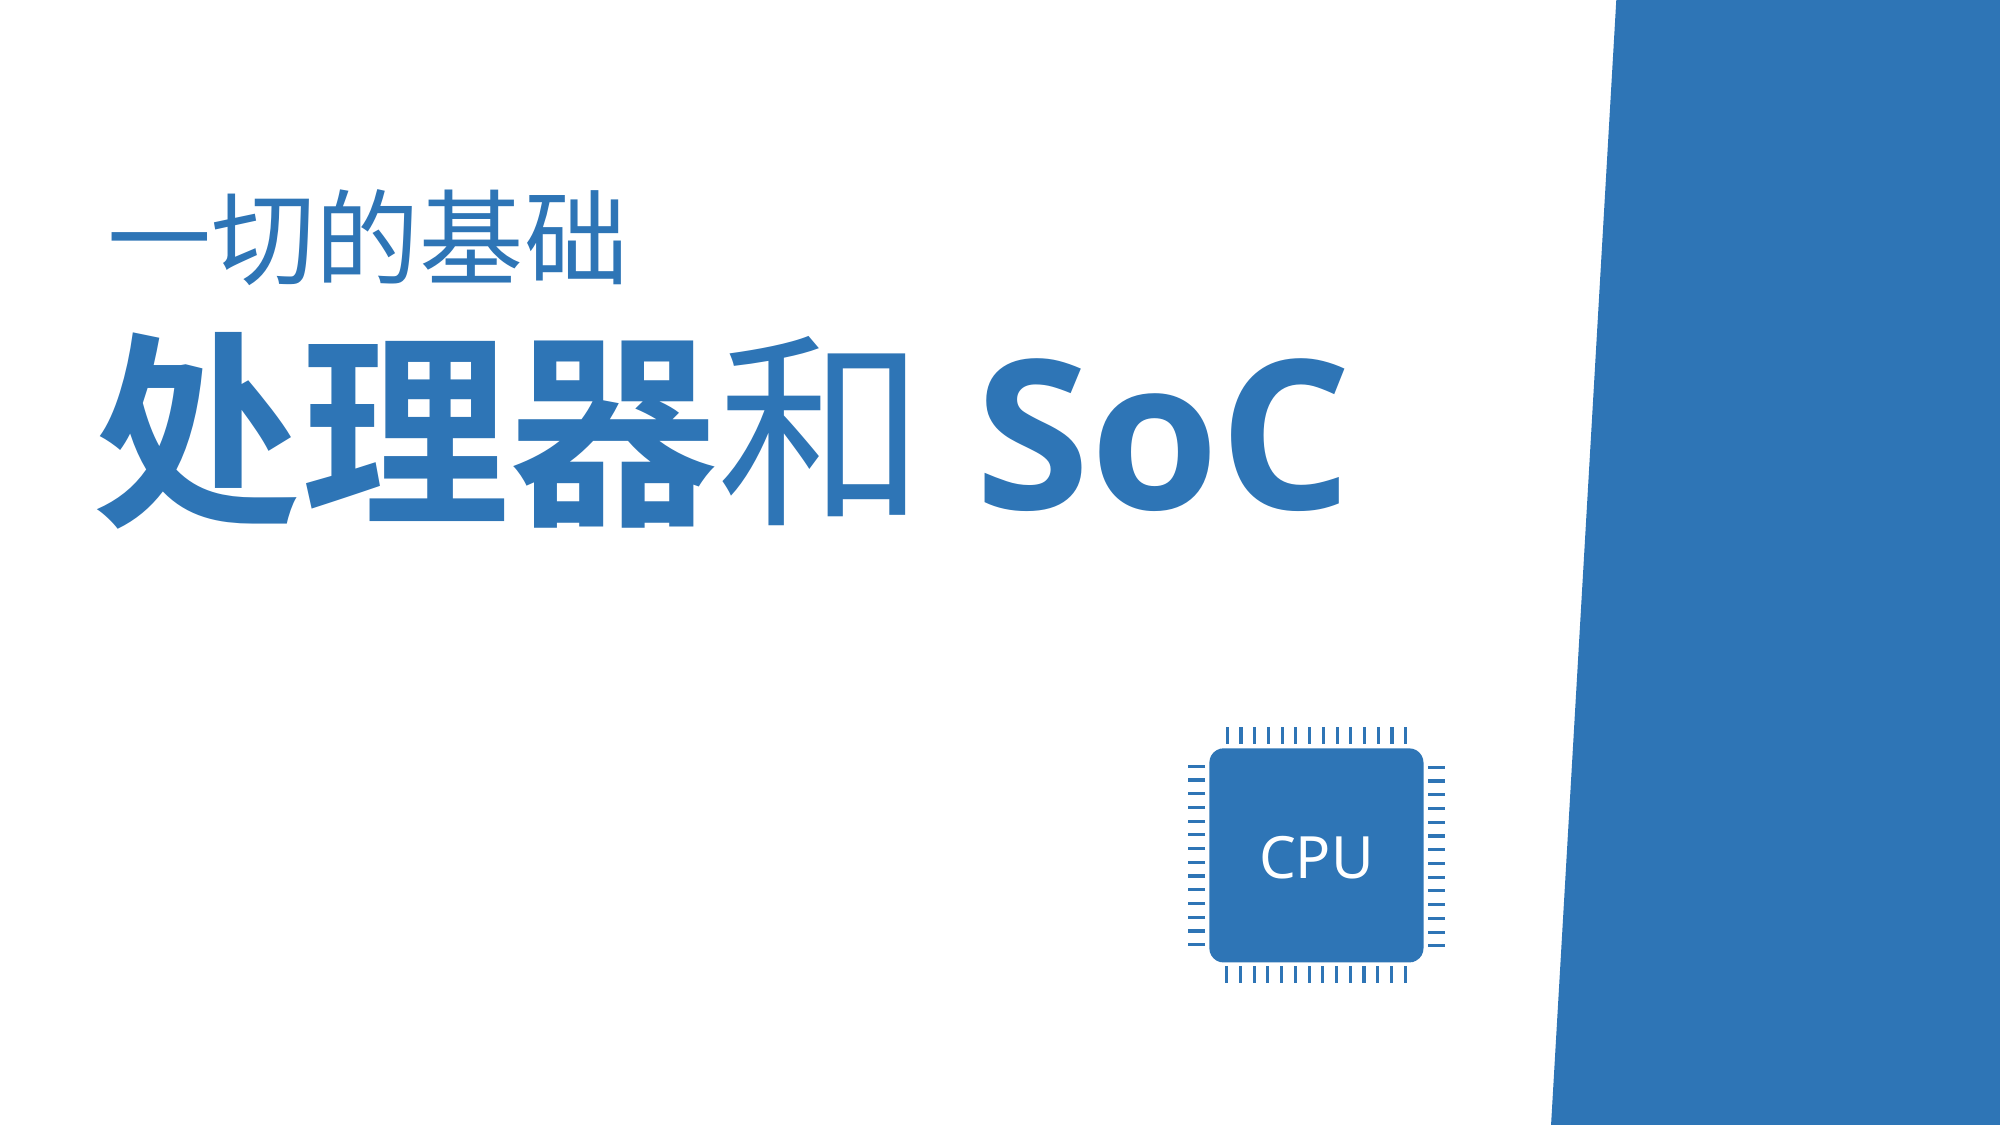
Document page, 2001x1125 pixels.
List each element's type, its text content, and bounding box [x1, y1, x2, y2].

text_box 一切的基础 [92, 166, 644, 306]
text_box [1550, 0, 2000, 1125]
text_box 处理器和SoC [78, 294, 1367, 559]
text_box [1188, 727, 1445, 984]
